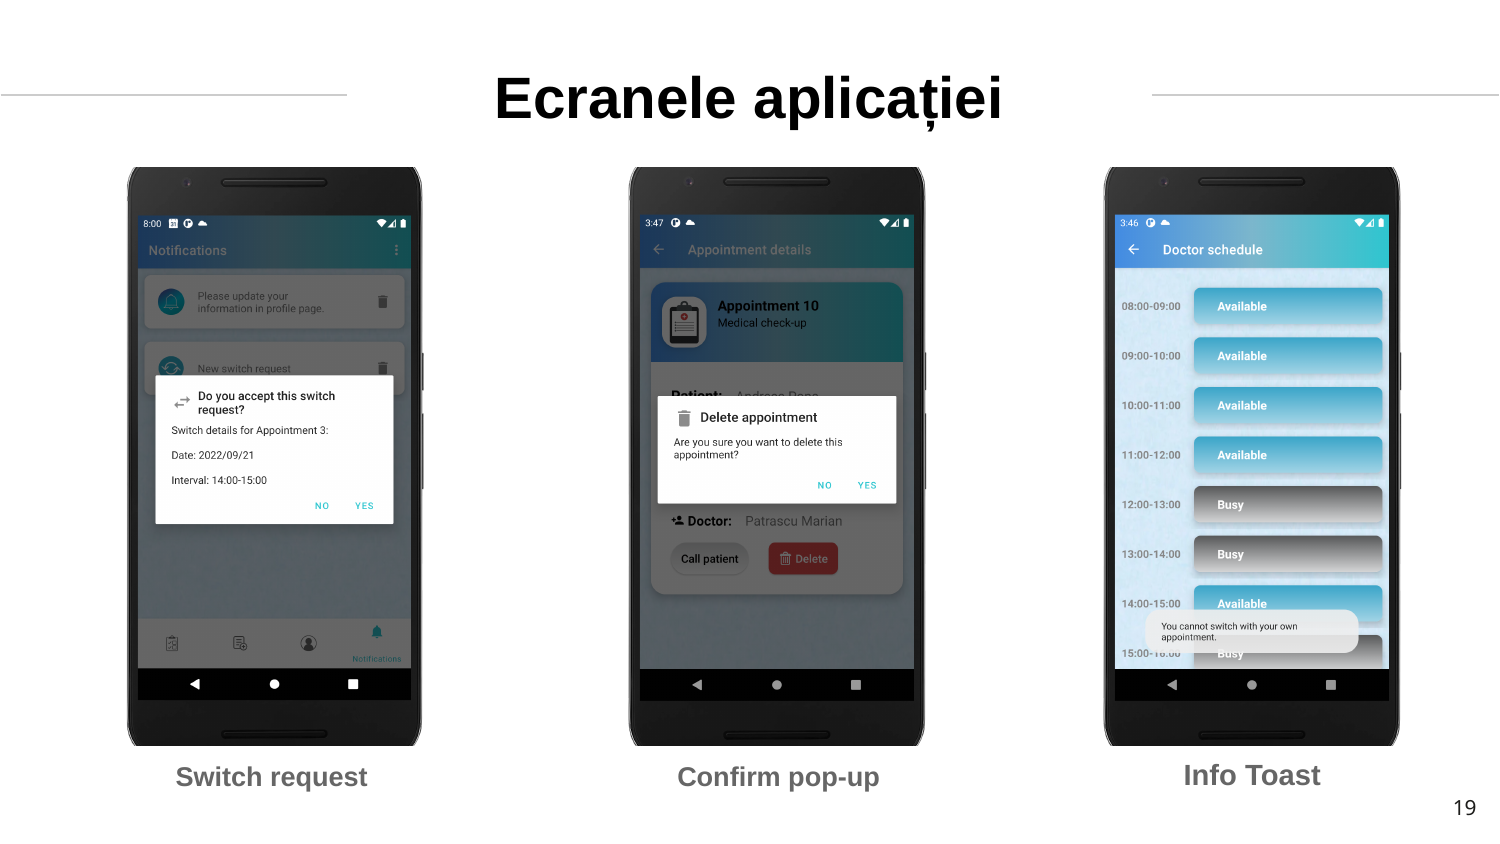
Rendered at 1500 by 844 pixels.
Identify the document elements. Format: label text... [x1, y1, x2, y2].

text_box Confirm pop-up [614, 744, 943, 807]
text_box Info Toast [1103, 753, 1402, 807]
text_box Switch request [141, 755, 410, 807]
picture [126, 166, 425, 747]
slide_number ‹#› [1401, 779, 1492, 844]
title Ecranele aplicației [346, 0, 1152, 191]
picture [628, 166, 927, 747]
picture [1103, 166, 1402, 747]
